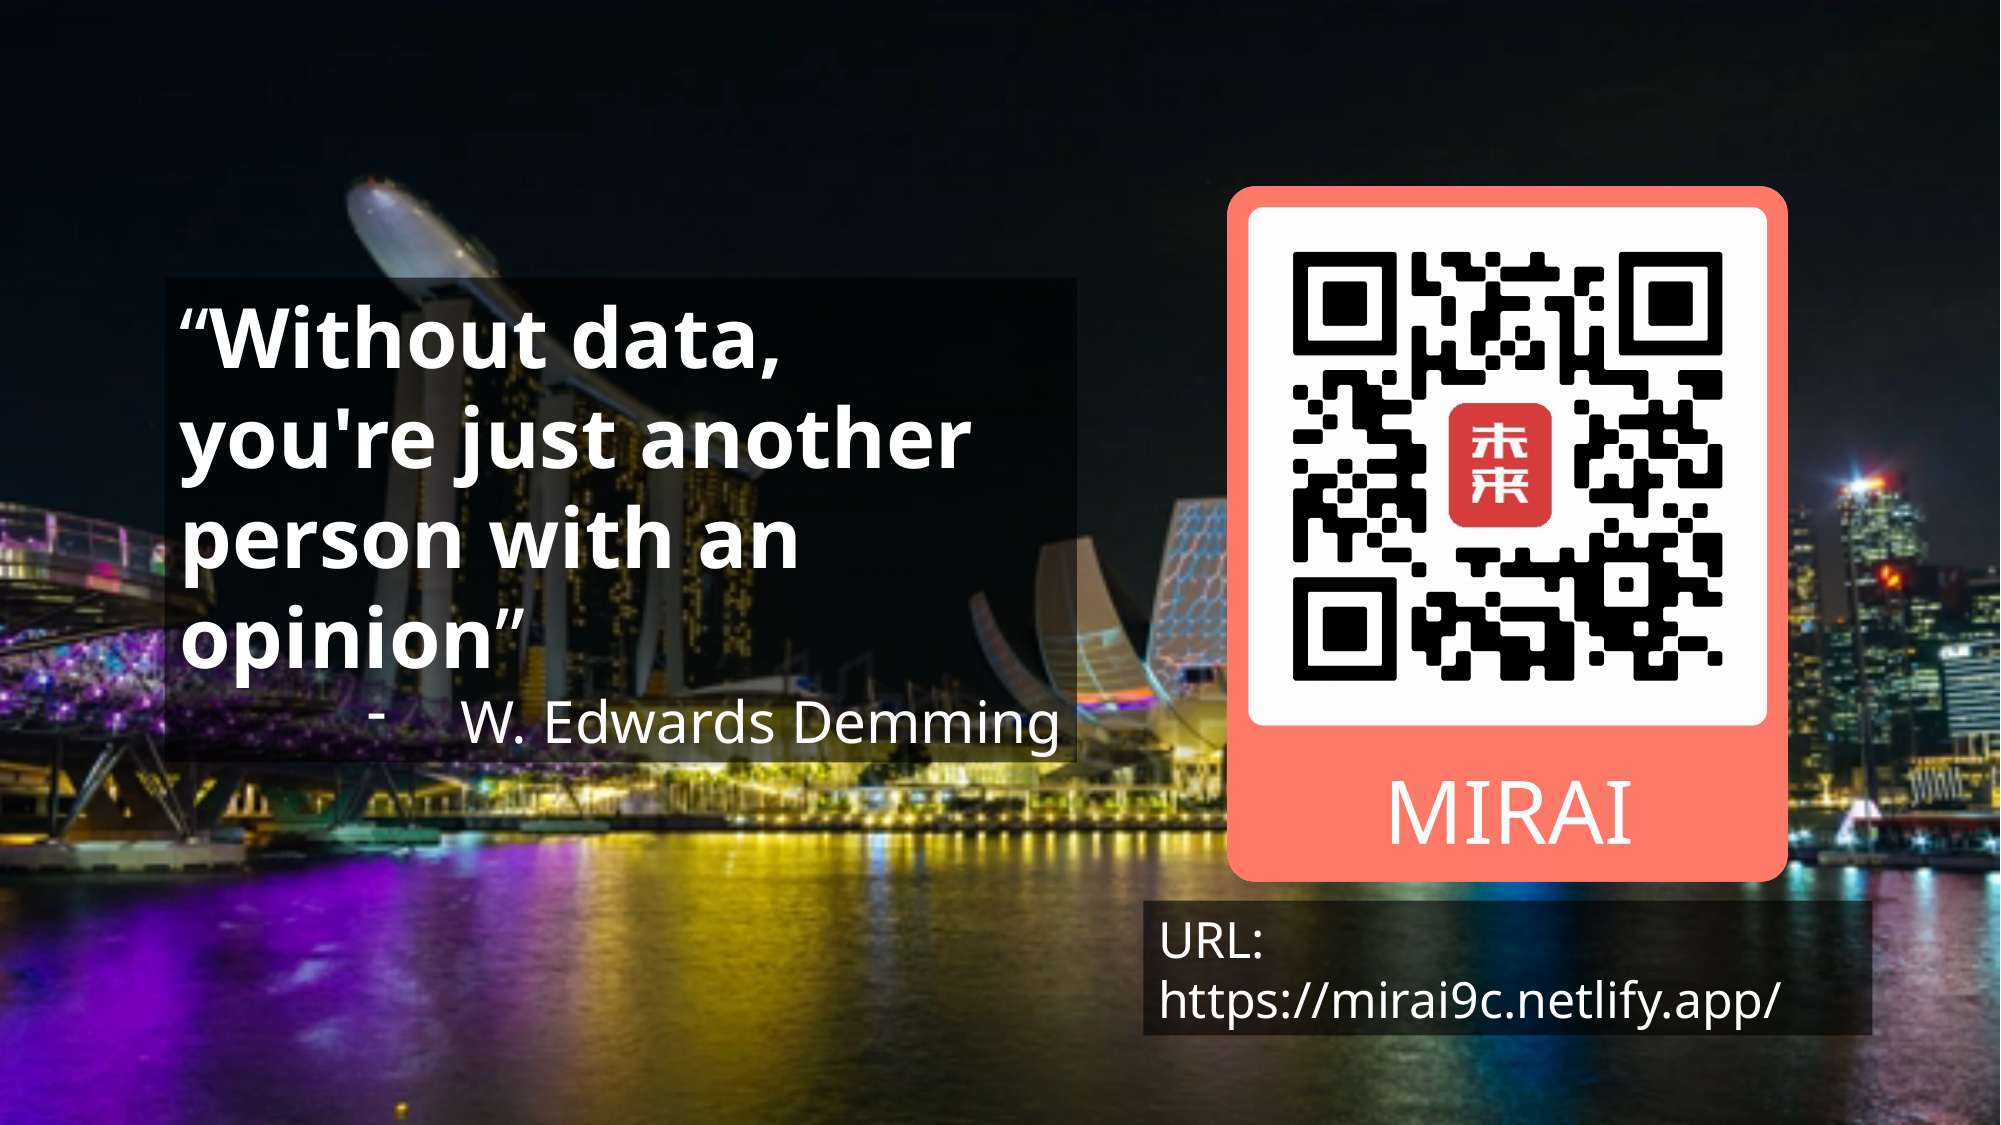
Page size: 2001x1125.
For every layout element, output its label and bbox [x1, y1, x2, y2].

picture [1227, 186, 1788, 882]
text_box [0, 0, 2000, 1125]
